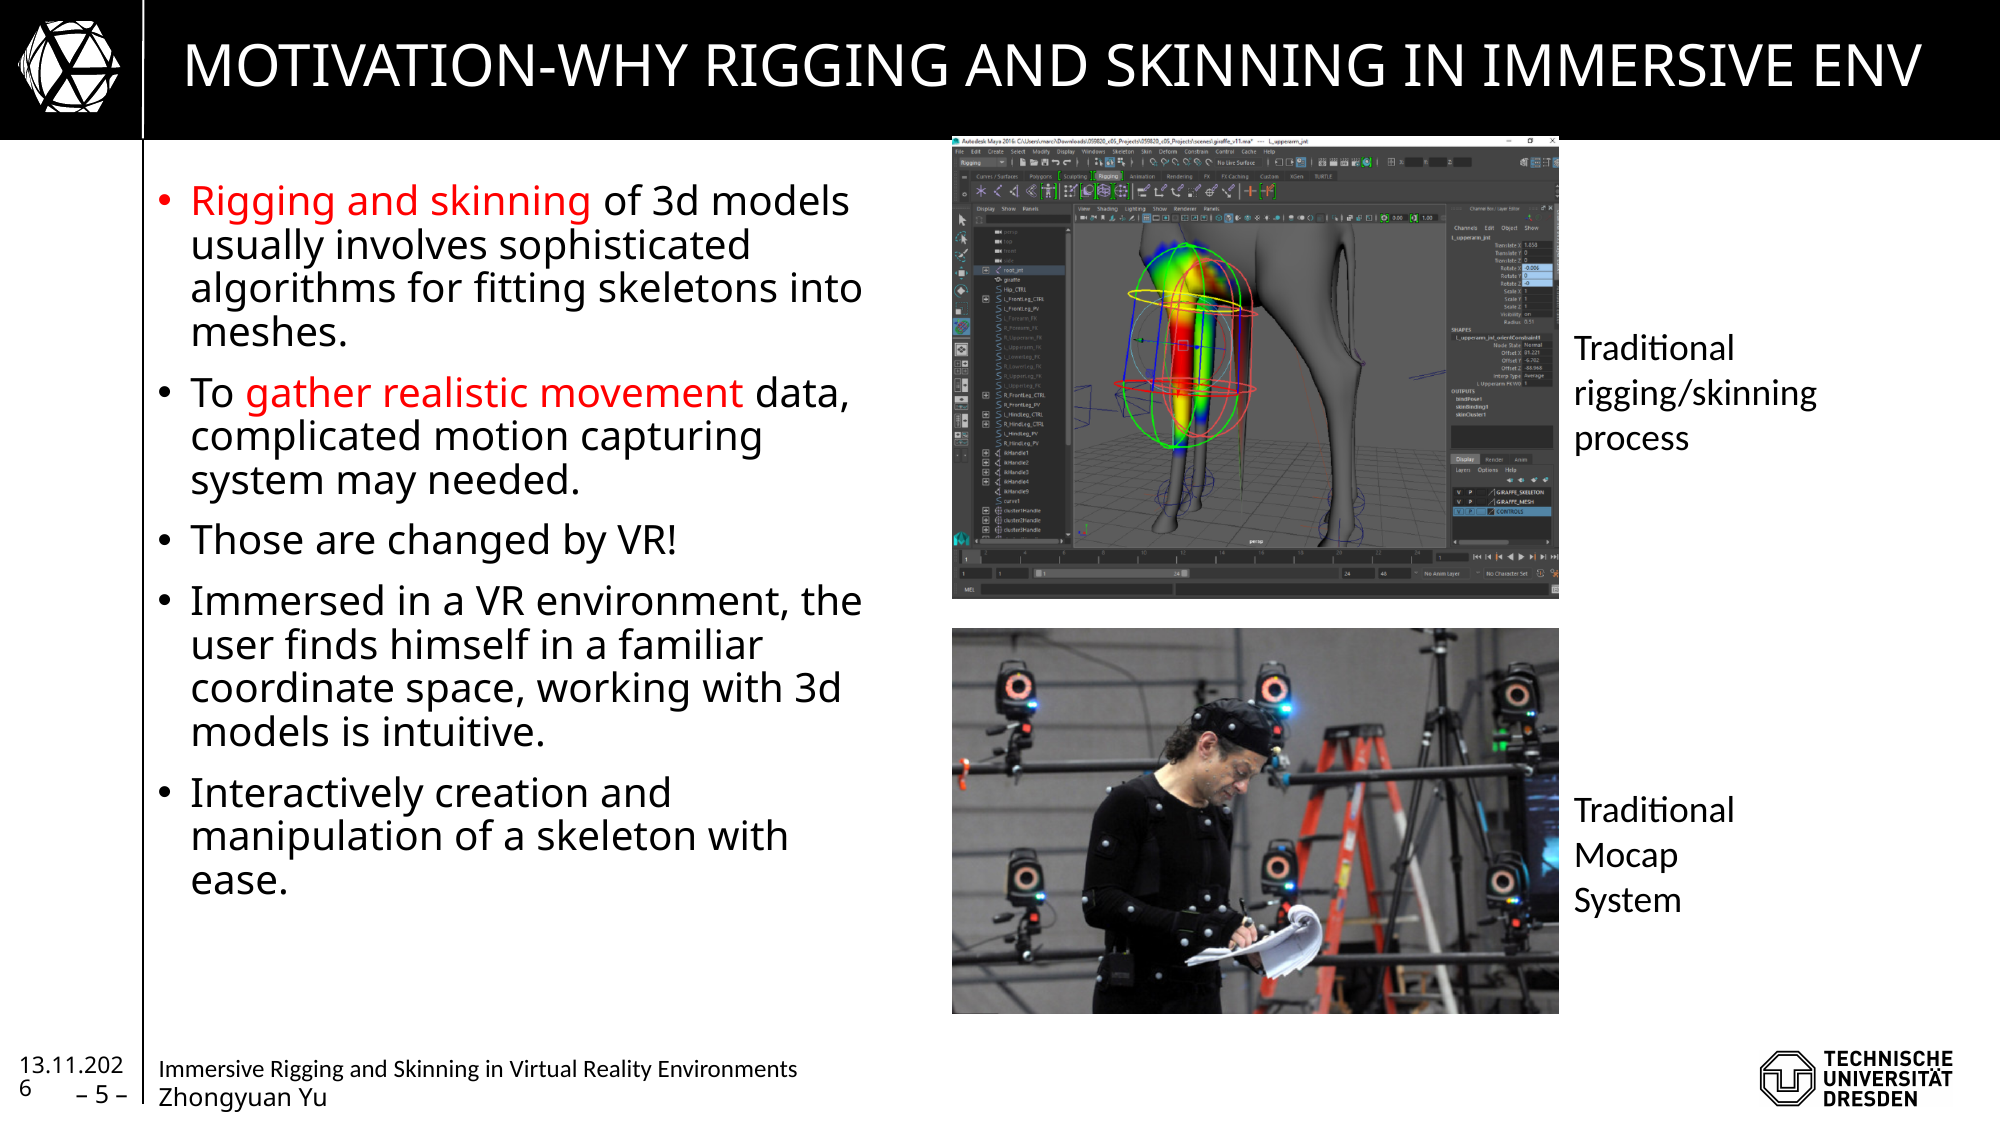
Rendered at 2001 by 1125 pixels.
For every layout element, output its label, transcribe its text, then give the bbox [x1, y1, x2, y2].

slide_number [3, 1040, 152, 1092]
picture [952, 136, 1559, 599]
picture [1759, 1050, 1953, 1107]
slide_number – 5 – [3, 1070, 143, 1121]
title Motivation-Why Rigging and Skinning in immersive env [167, 28, 1946, 122]
text_box Traditional Mocap System [1559, 777, 1774, 928]
list Rigging and skinning of 3d models usually involves sophisticated algorithms for fitting skeletons into meshes. To gather realistic movement data, complicated motion capturing system may needed. Those are changed by VR! Immersed in a VR environment, the user finds himself in a familiar coordinate space, working with 3d models is intuitive. Interactively creation and manipulation of a skeleton with ease. [142, 173, 904, 915]
text_box Traditional rigging/skinning process [1559, 315, 1925, 466]
picture [952, 628, 1559, 1014]
